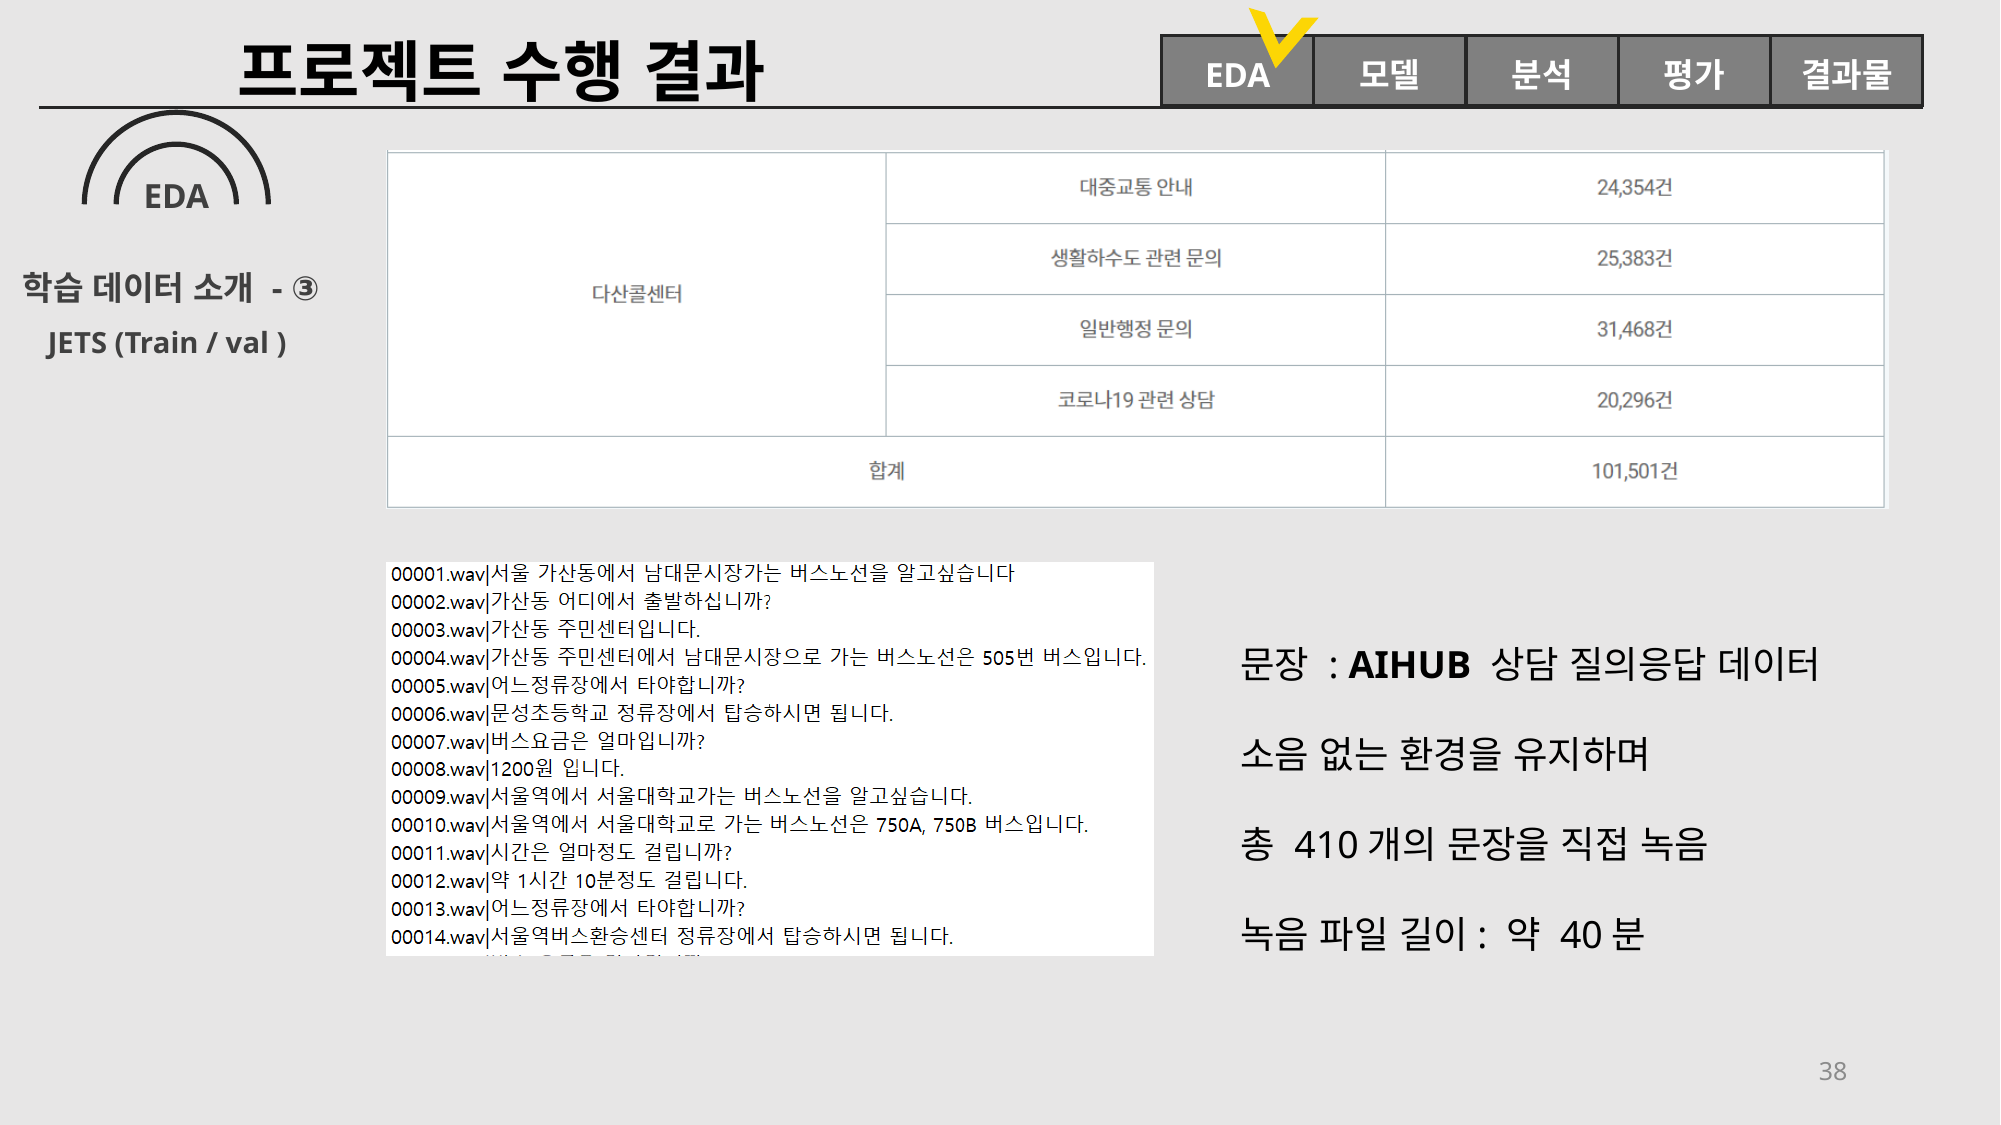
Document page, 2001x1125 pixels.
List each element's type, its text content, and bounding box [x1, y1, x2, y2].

slide_number 38 [1412, 1042, 1863, 1103]
picture [386, 562, 1154, 956]
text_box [1240, 12, 1319, 69]
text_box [1161, 35, 1923, 106]
picture [386, 150, 1889, 509]
text_box 문장 : AIHUB 상담 질의응답 데이터 소음 없는 환경을 유지하며 총 410개의 문장을 직접 녹음 녹음 파일 길이: 약 40분 [1225, 633, 2000, 964]
text_box 프로젝트 수행 결과 [0, 22, 1039, 118]
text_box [0, 112, 411, 362]
